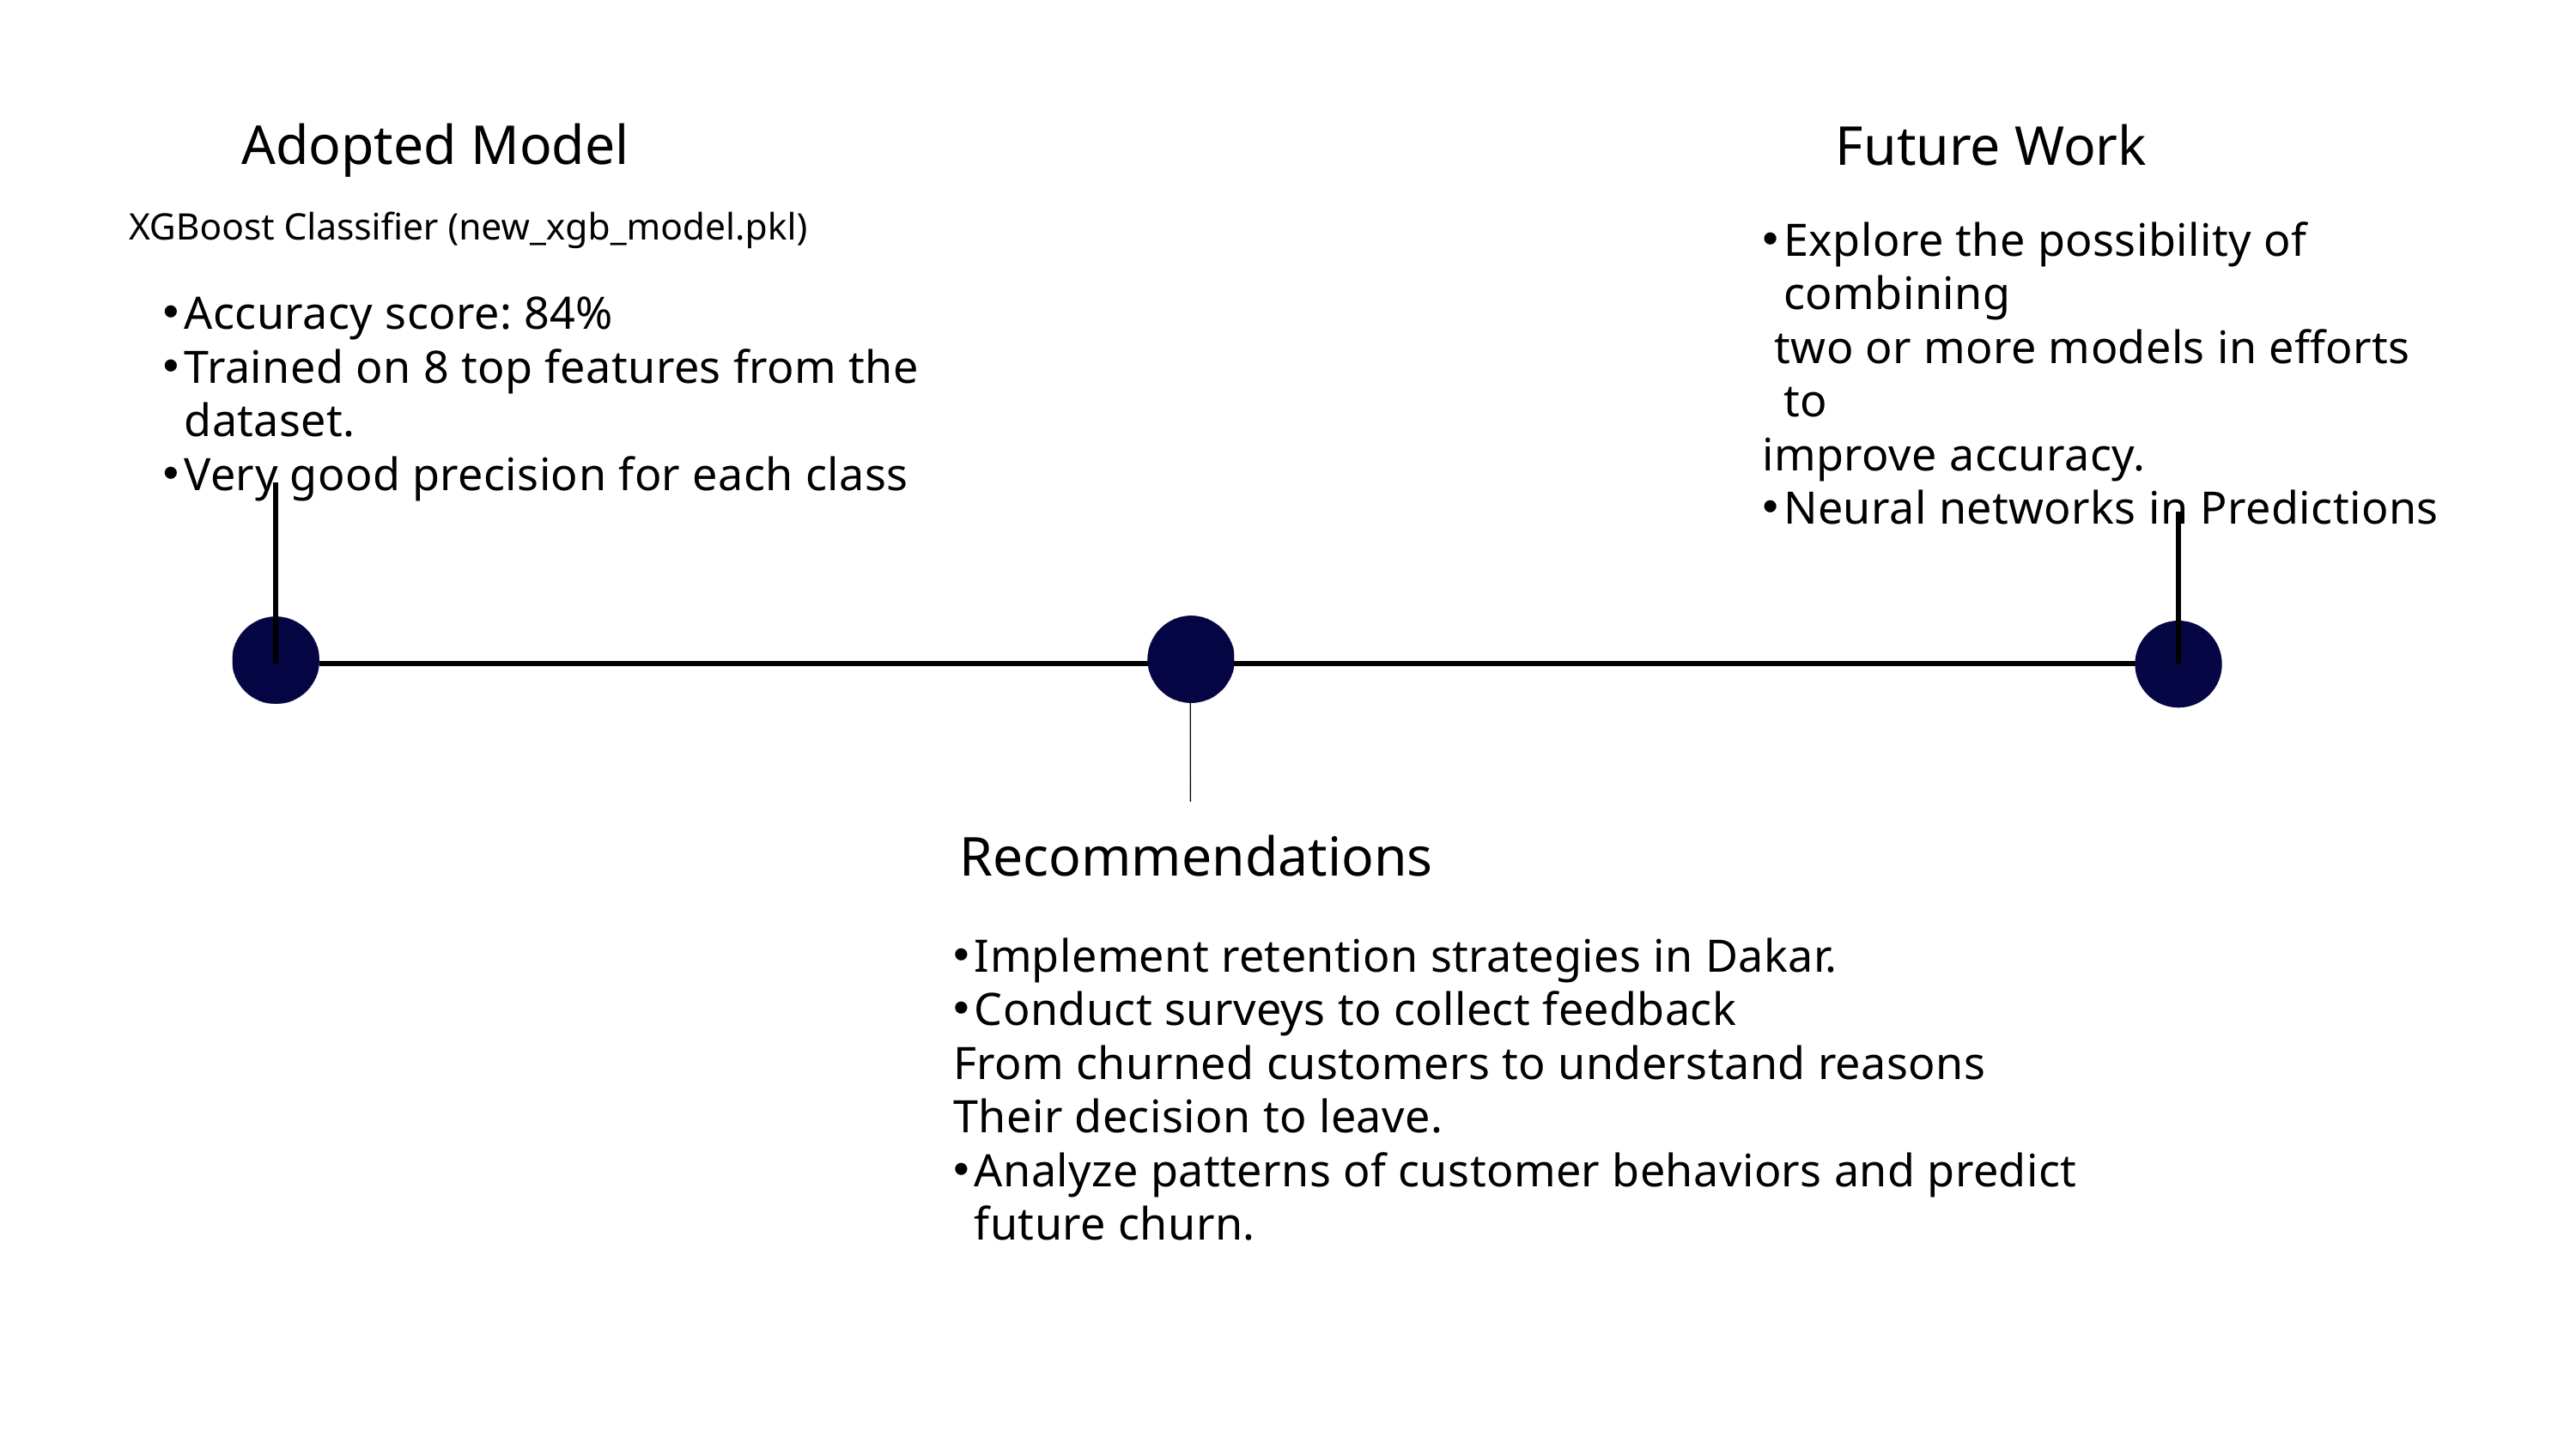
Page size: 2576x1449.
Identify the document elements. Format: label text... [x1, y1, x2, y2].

text_box Accuracy score: 84% Trained on 8 top features from the dataset. Very good precision for each class [142, 284, 985, 500]
text_box Implement retention strategies in Dakar. Conduct surveys to collect feedback From churned customers to understand reasons Their decision to leave. Analyze patterns of customer behaviors and predict future churn. [932, 927, 2167, 1250]
text_box [1147, 615, 1235, 660]
text_box Adopted Model [161, 111, 711, 176]
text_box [316, 660, 2130, 667]
text_box Future Work [1716, 111, 2266, 176]
text_box XGBoost Classifier (new_xgb_model.pkl) [128, 203, 945, 247]
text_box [2135, 620, 2223, 708]
text_box Recommendations [921, 822, 1472, 888]
text_box Explore the possibility of combining two or more models in efforts to improve accuracy. Neural networks in Predictions [1741, 211, 2443, 534]
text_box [2176, 508, 2182, 667]
text_box [232, 616, 319, 705]
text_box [272, 479, 279, 667]
text_box [1147, 676, 1235, 804]
